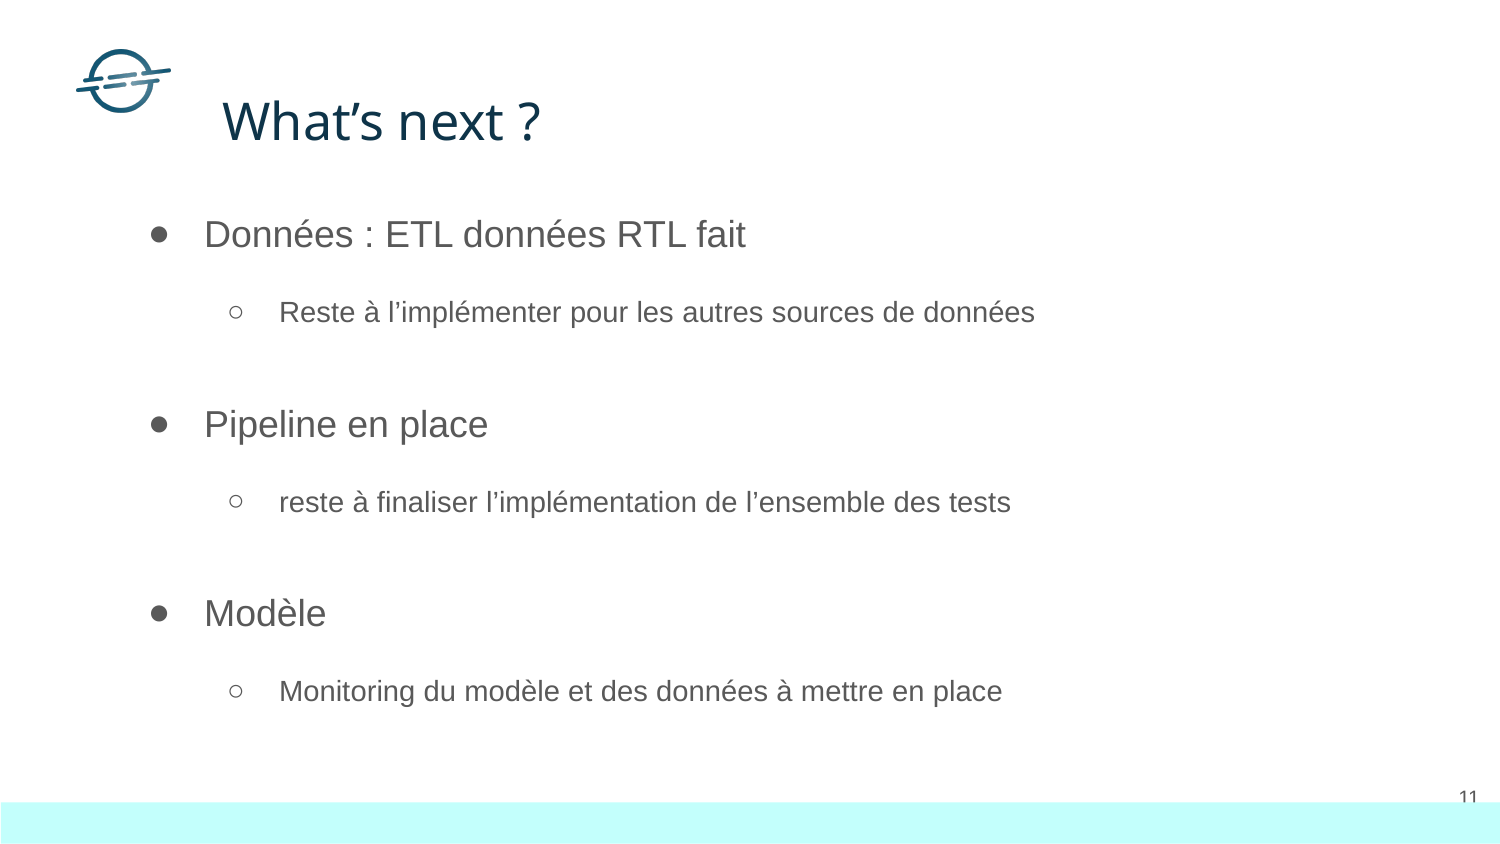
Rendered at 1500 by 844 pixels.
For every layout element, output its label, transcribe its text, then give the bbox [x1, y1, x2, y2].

slide_number 11 [1389, 552, 1480, 802]
list Données : ETL données RTL fait Reste à l’implémenter pour les autres sources de données Pipeline en place reste à finaliser l’implémentation de l’ensemble des tests Modèle Monitoring du modèle et des données à mettre en place [114, 188, 1289, 749]
picture [75, 49, 171, 114]
text_box [0, 802, 1500, 844]
title What’s next ? [207, 72, 1449, 167]
